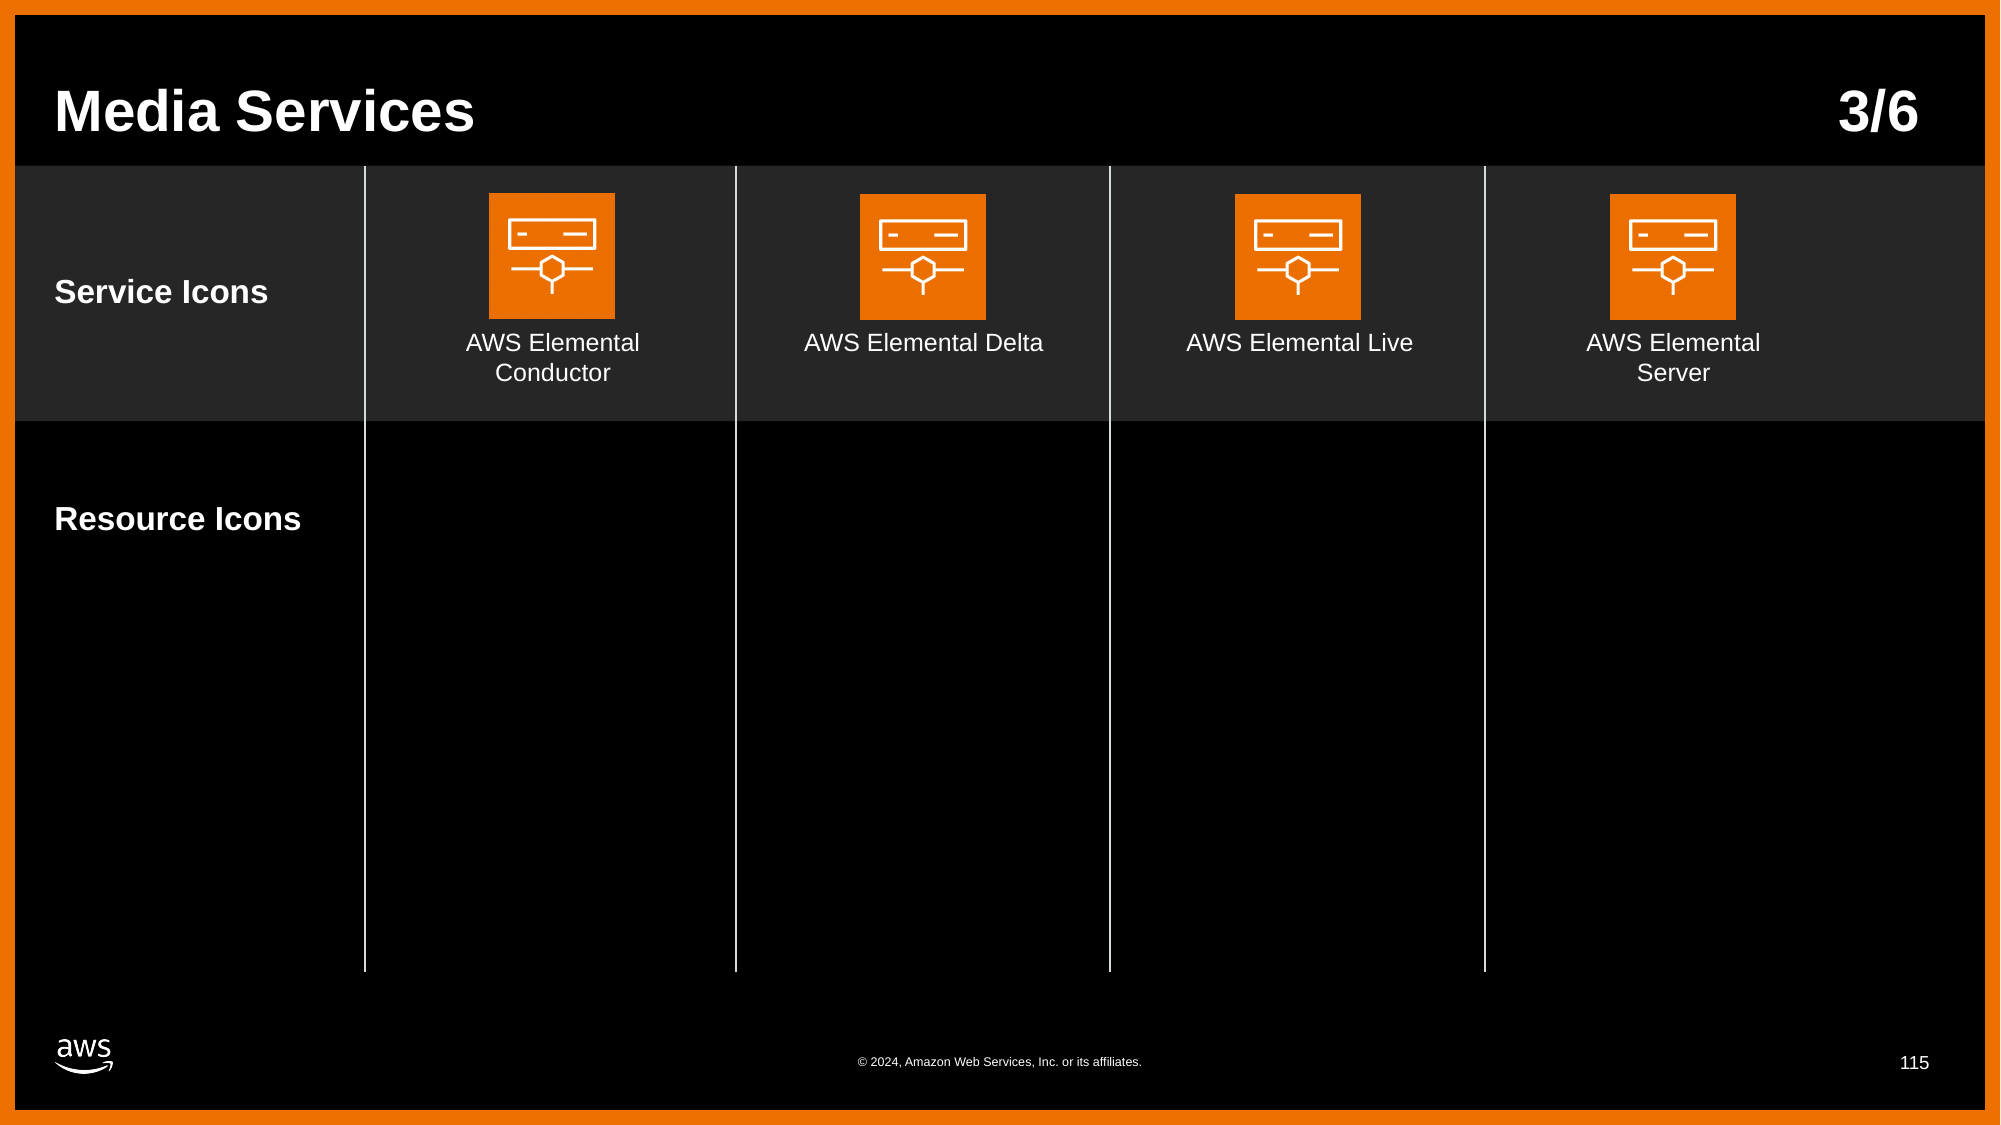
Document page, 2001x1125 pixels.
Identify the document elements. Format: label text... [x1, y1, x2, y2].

text_box AWS Elemental Server [1493, 319, 1855, 394]
picture [1610, 194, 1736, 320]
text_box AWS Elemental Delta [736, 319, 1109, 364]
picture [860, 194, 986, 320]
picture [489, 193, 615, 319]
footer © 2024, Amazon Web Services, Inc. or its affiliates. [662, 1031, 1338, 1092]
title Media Services 3/6 [39, 59, 1945, 166]
picture [1235, 194, 1361, 320]
text_box AWS Elemental Conductor [369, 319, 735, 394]
text_box AWS Elemental Live [1113, 319, 1484, 364]
slide_number 115 [1494, 1031, 1945, 1092]
picture [55, 1039, 113, 1074]
